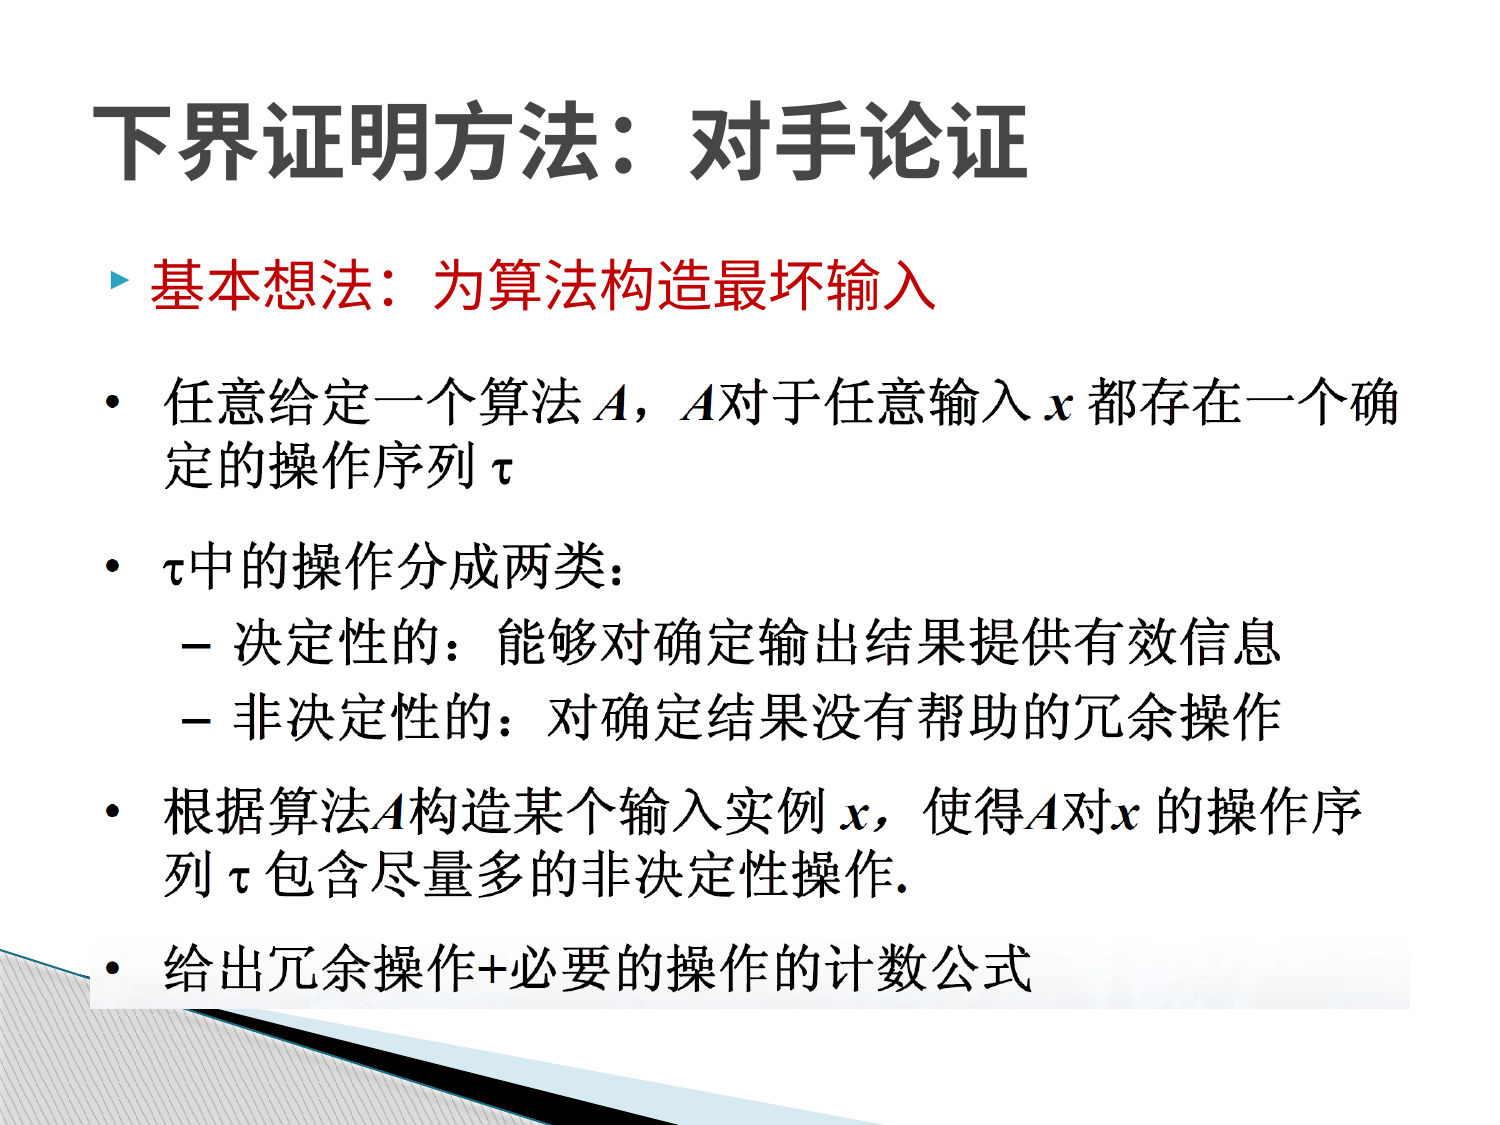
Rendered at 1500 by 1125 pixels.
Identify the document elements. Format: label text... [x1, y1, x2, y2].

picture [89, 373, 1411, 1010]
list 基本想法：为算法构造最坏输入 [75, 243, 1425, 986]
title 下界证明方法：对手论证 [75, 45, 1425, 233]
